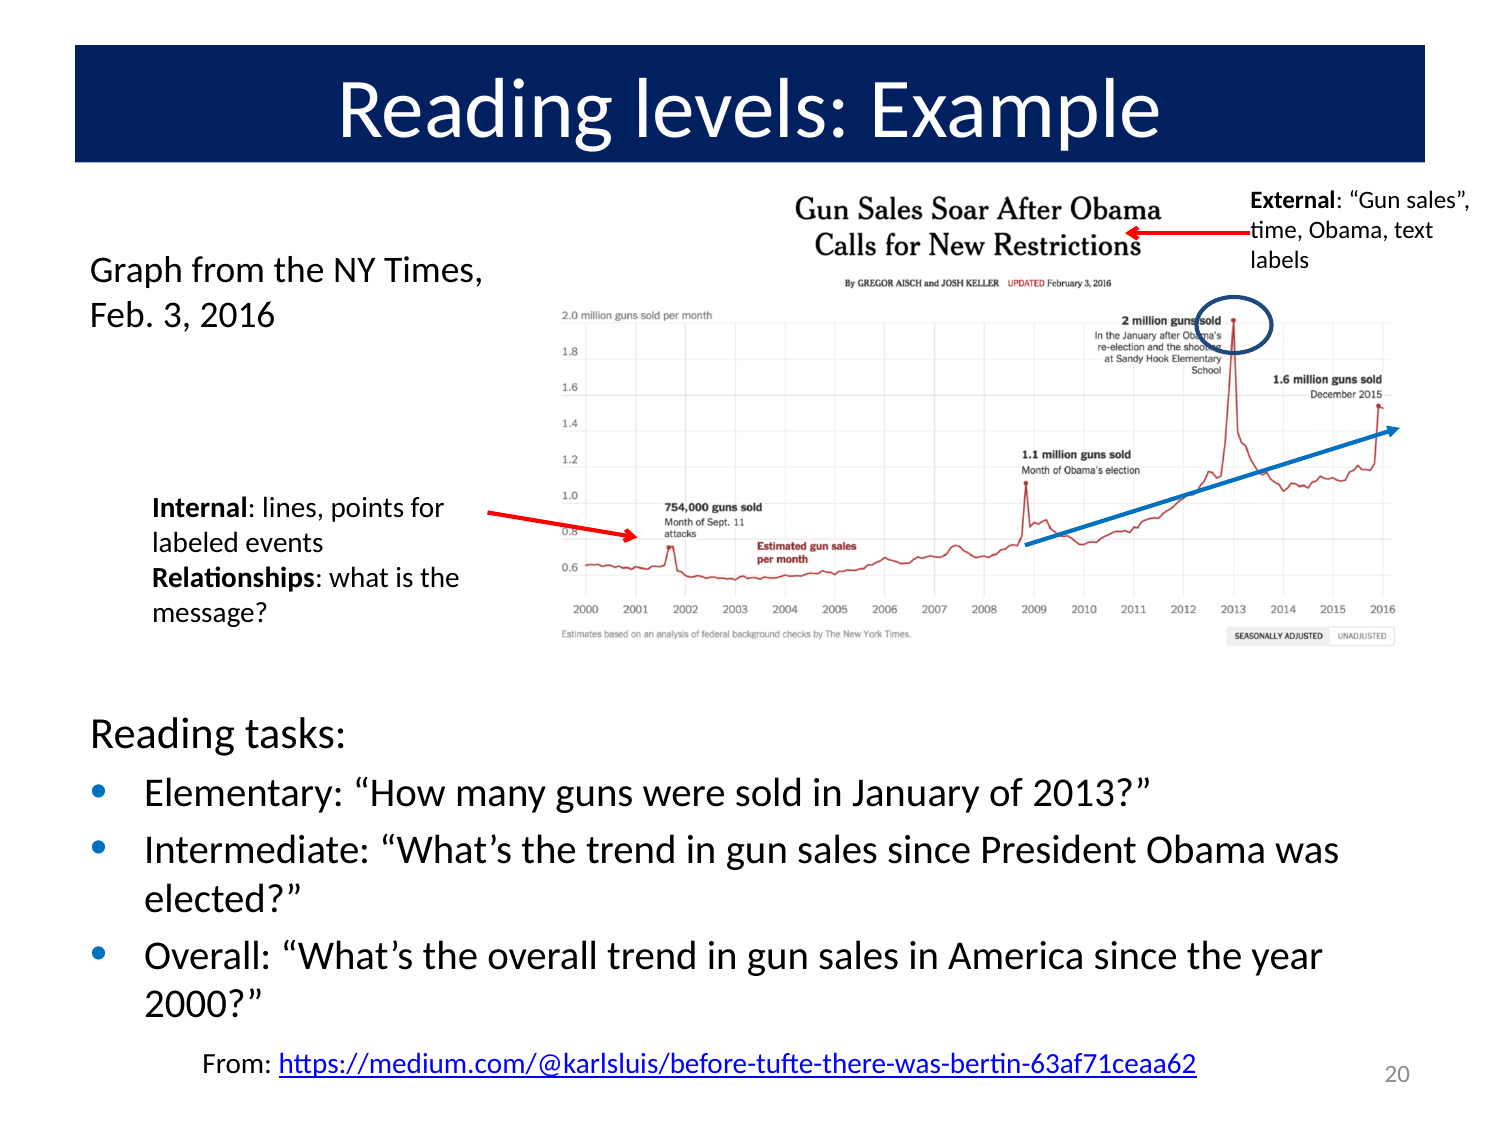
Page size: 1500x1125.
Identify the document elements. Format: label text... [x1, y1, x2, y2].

text_box External: “Gun sales”, time, Obama, text labels [1413, 176, 1499, 282]
picture [537, 176, 1413, 662]
title Reading levels: Example [75, 45, 1425, 163]
text_box Internal: lines, points for labeled events Relationships: what is the message? [137, 481, 500, 636]
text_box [1024, 427, 1401, 546]
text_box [487, 512, 638, 538]
slide_number 20 [1074, 1042, 1425, 1103]
list Reading tasks: Elementary: “How many guns were sold in January of 2013?” Intermediate: “What’s the trend in gun sales since President Obama was elected?” Overall: “What’s the overall trend in gun sales in America since the year 2000?” [75, 697, 1425, 1035]
text_box From: https://medium.com/@karlsluis/before-tufte-there-was-bertin-63af71ceaa62 [187, 1037, 1250, 1088]
text_box Graph from the NY Times, Feb. 3, 2016 [74, 237, 532, 343]
